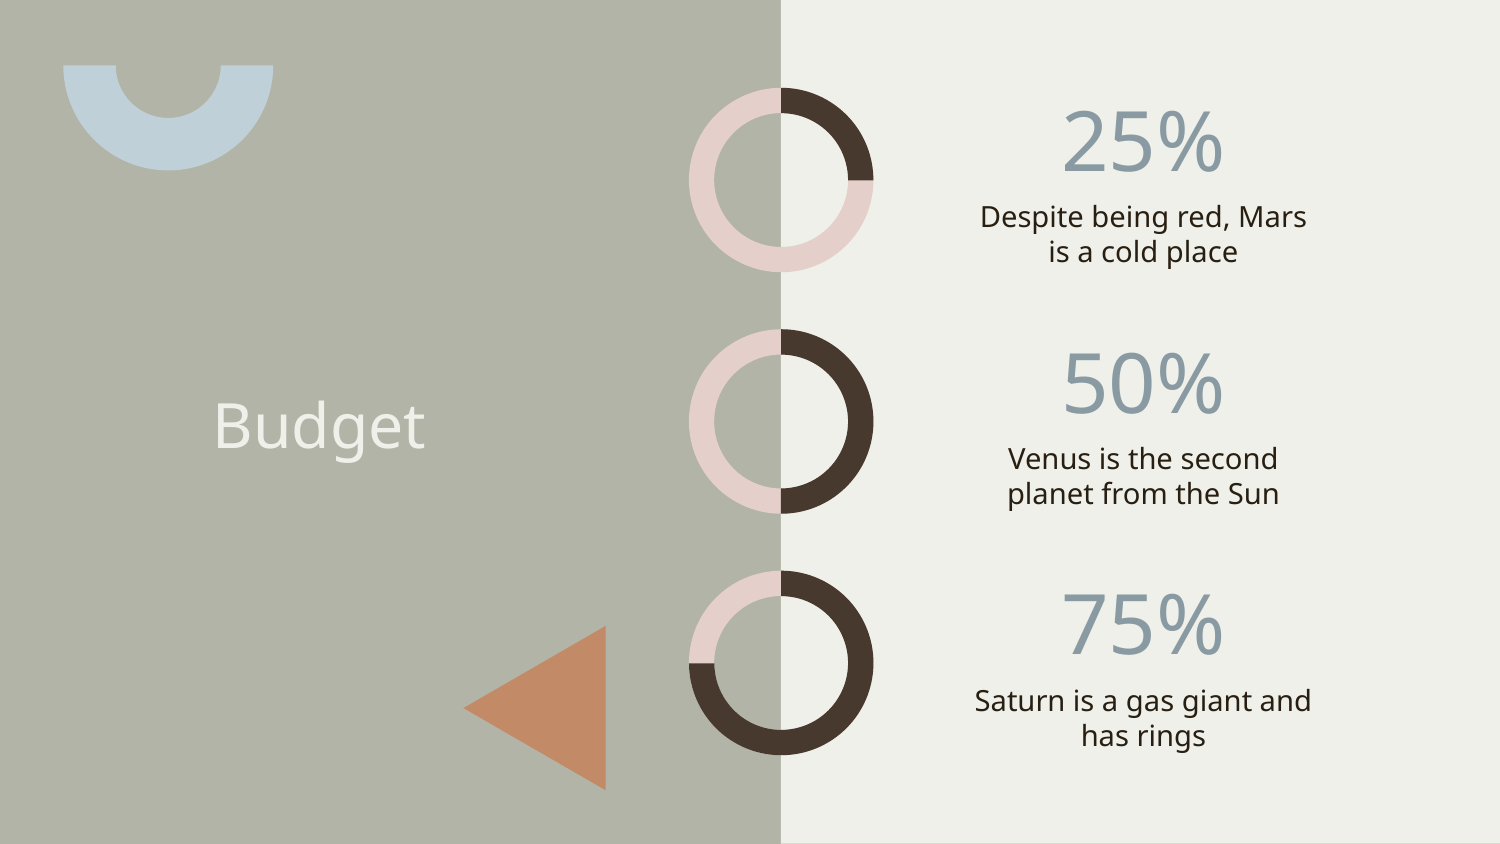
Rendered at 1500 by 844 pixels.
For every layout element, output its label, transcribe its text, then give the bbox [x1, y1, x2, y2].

subtitle Despite being red, Mars is a cold place [956, 184, 1331, 273]
subtitle Saturn is a gas giant and has rings [956, 667, 1331, 756]
title 50% [956, 335, 1331, 425]
text_box [63, 65, 274, 171]
title 75% [956, 576, 1331, 667]
text_box [463, 625, 606, 791]
title 25% [956, 93, 1331, 184]
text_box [688, 87, 874, 273]
subtitle Venus is the second planet from the Sun [956, 425, 1331, 514]
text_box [688, 570, 874, 756]
title Budget [119, 331, 520, 517]
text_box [688, 328, 874, 514]
